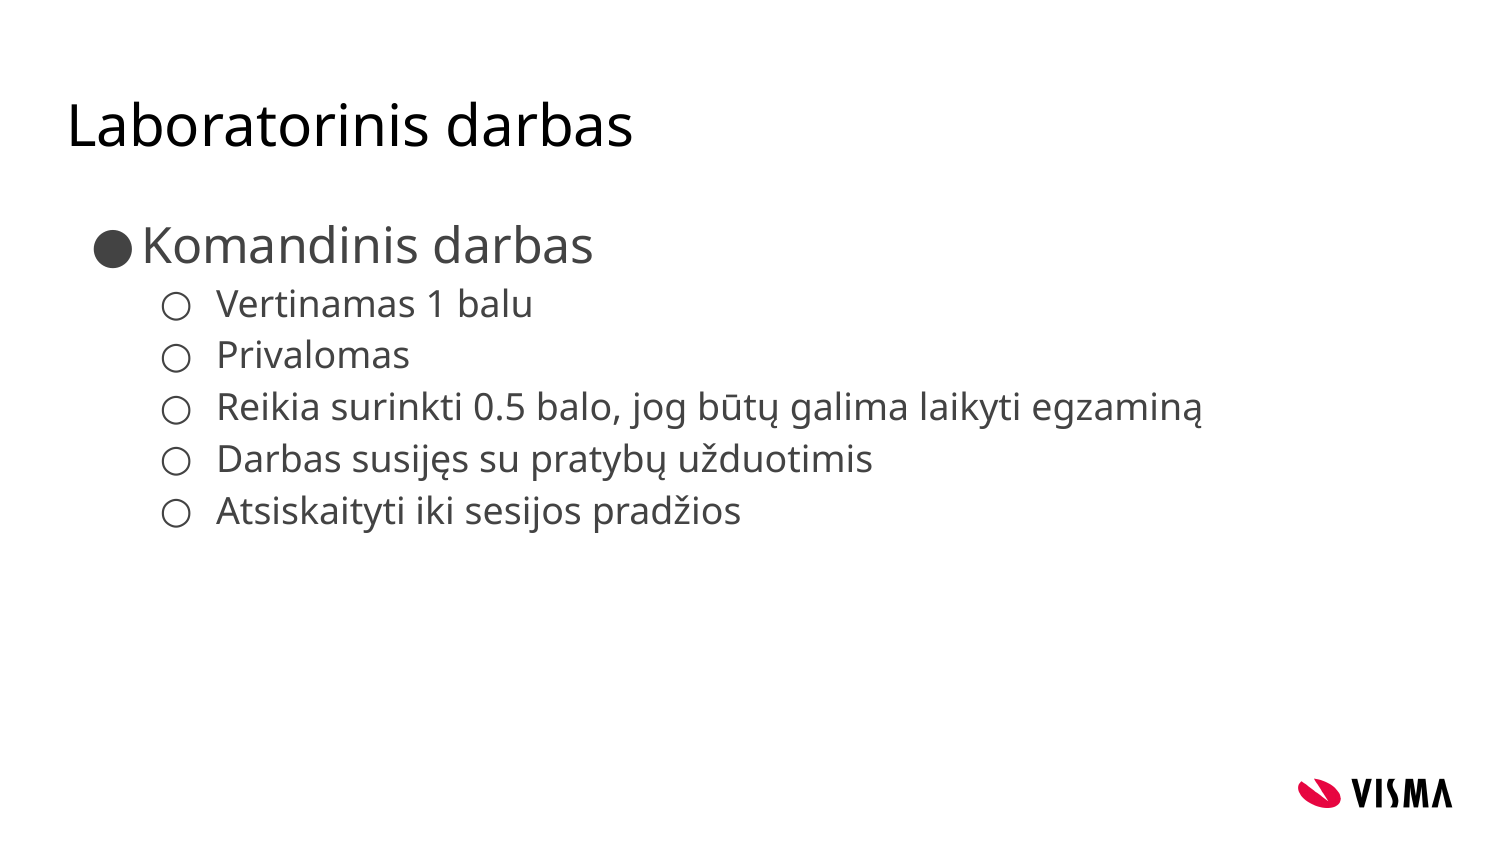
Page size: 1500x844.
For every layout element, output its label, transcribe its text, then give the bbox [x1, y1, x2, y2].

list Komandinis darbas Vertinamas 1 balu Privalomas Reikia surinkti 0.5 balo, jog būtų galima laikyti egzaminą Darbas susijęs su pratybų užduotimis Atsiskaityti iki sesijos pradžios [51, 189, 1449, 750]
title Laboratorinis darbas [51, 72, 1449, 167]
picture [1280, 756, 1473, 829]
